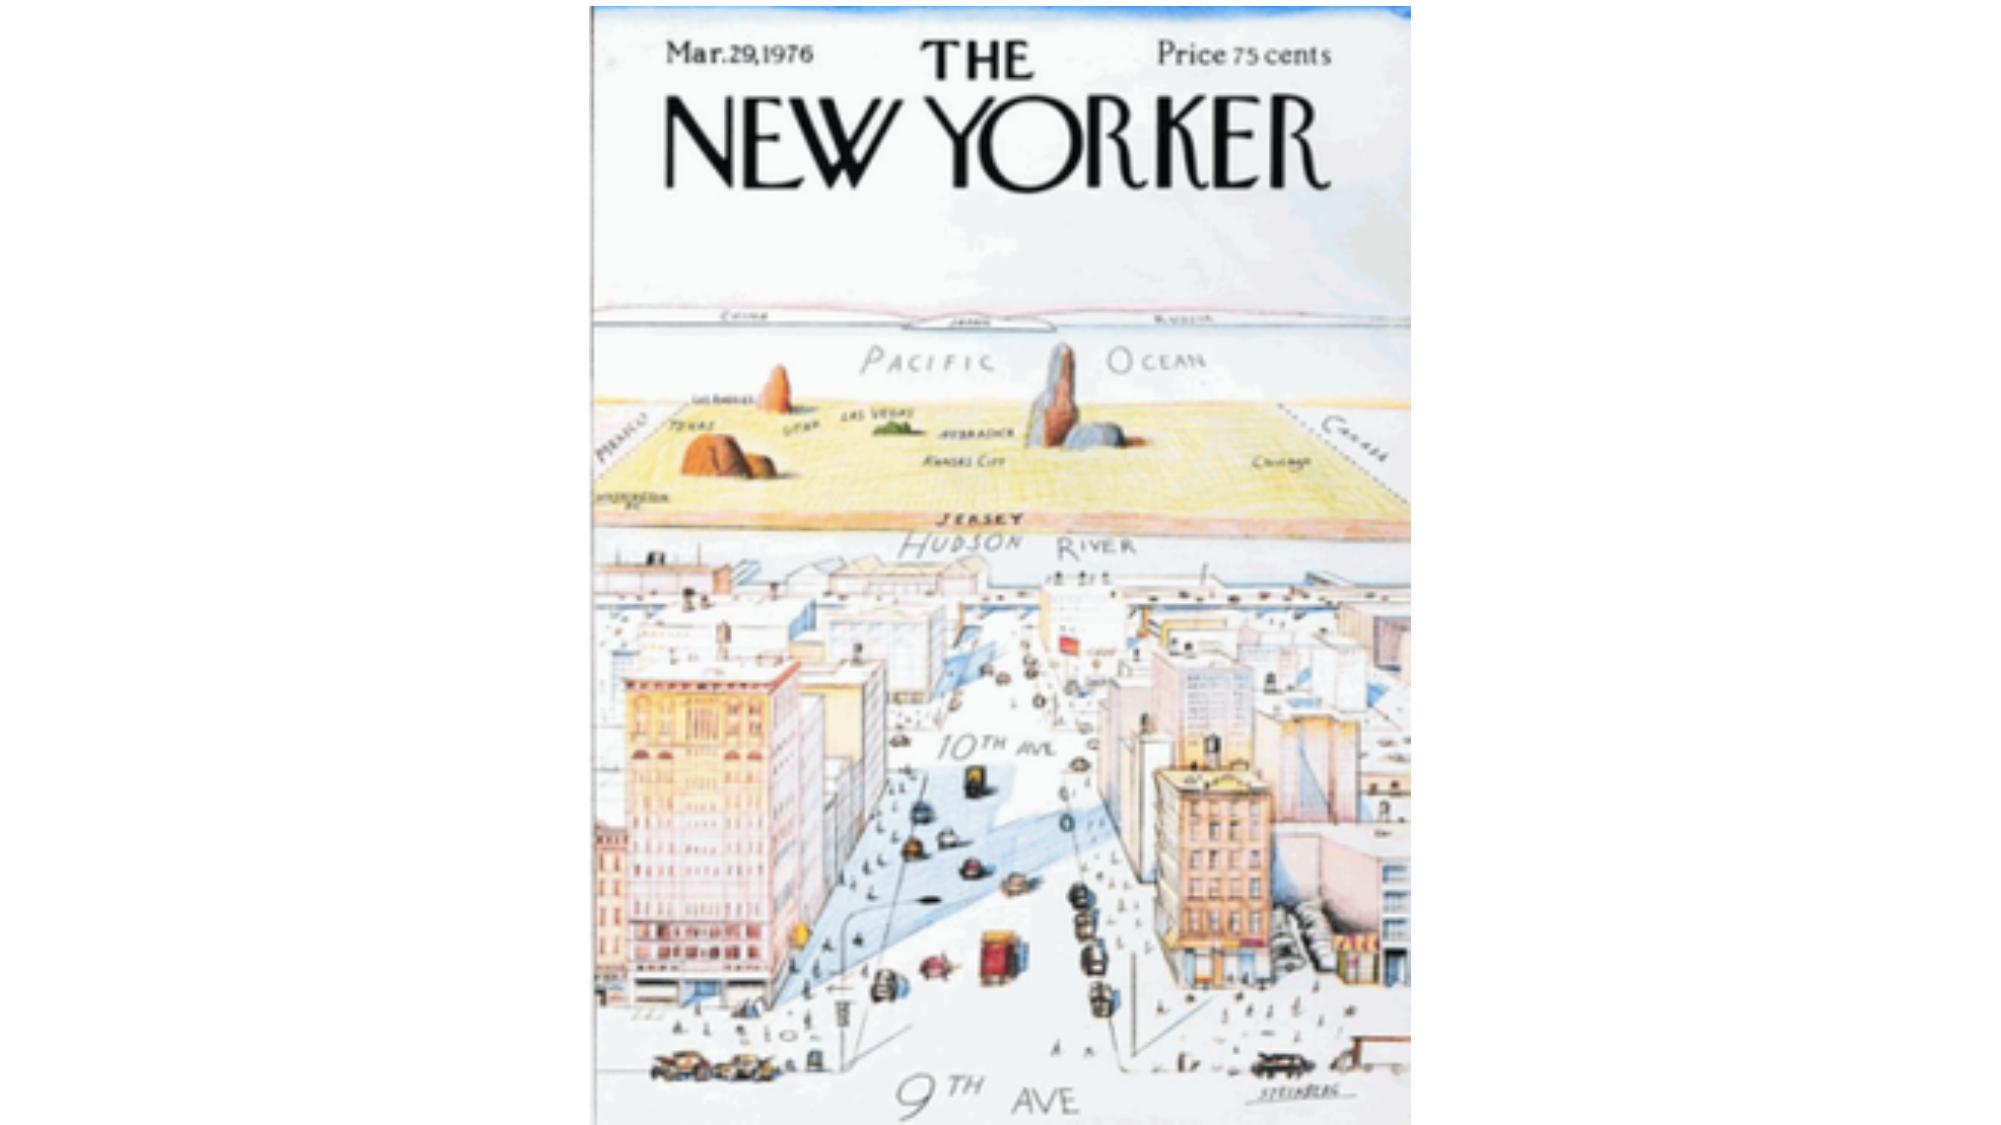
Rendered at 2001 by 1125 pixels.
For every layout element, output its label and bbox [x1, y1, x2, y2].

picture [589, 6, 1411, 1125]
